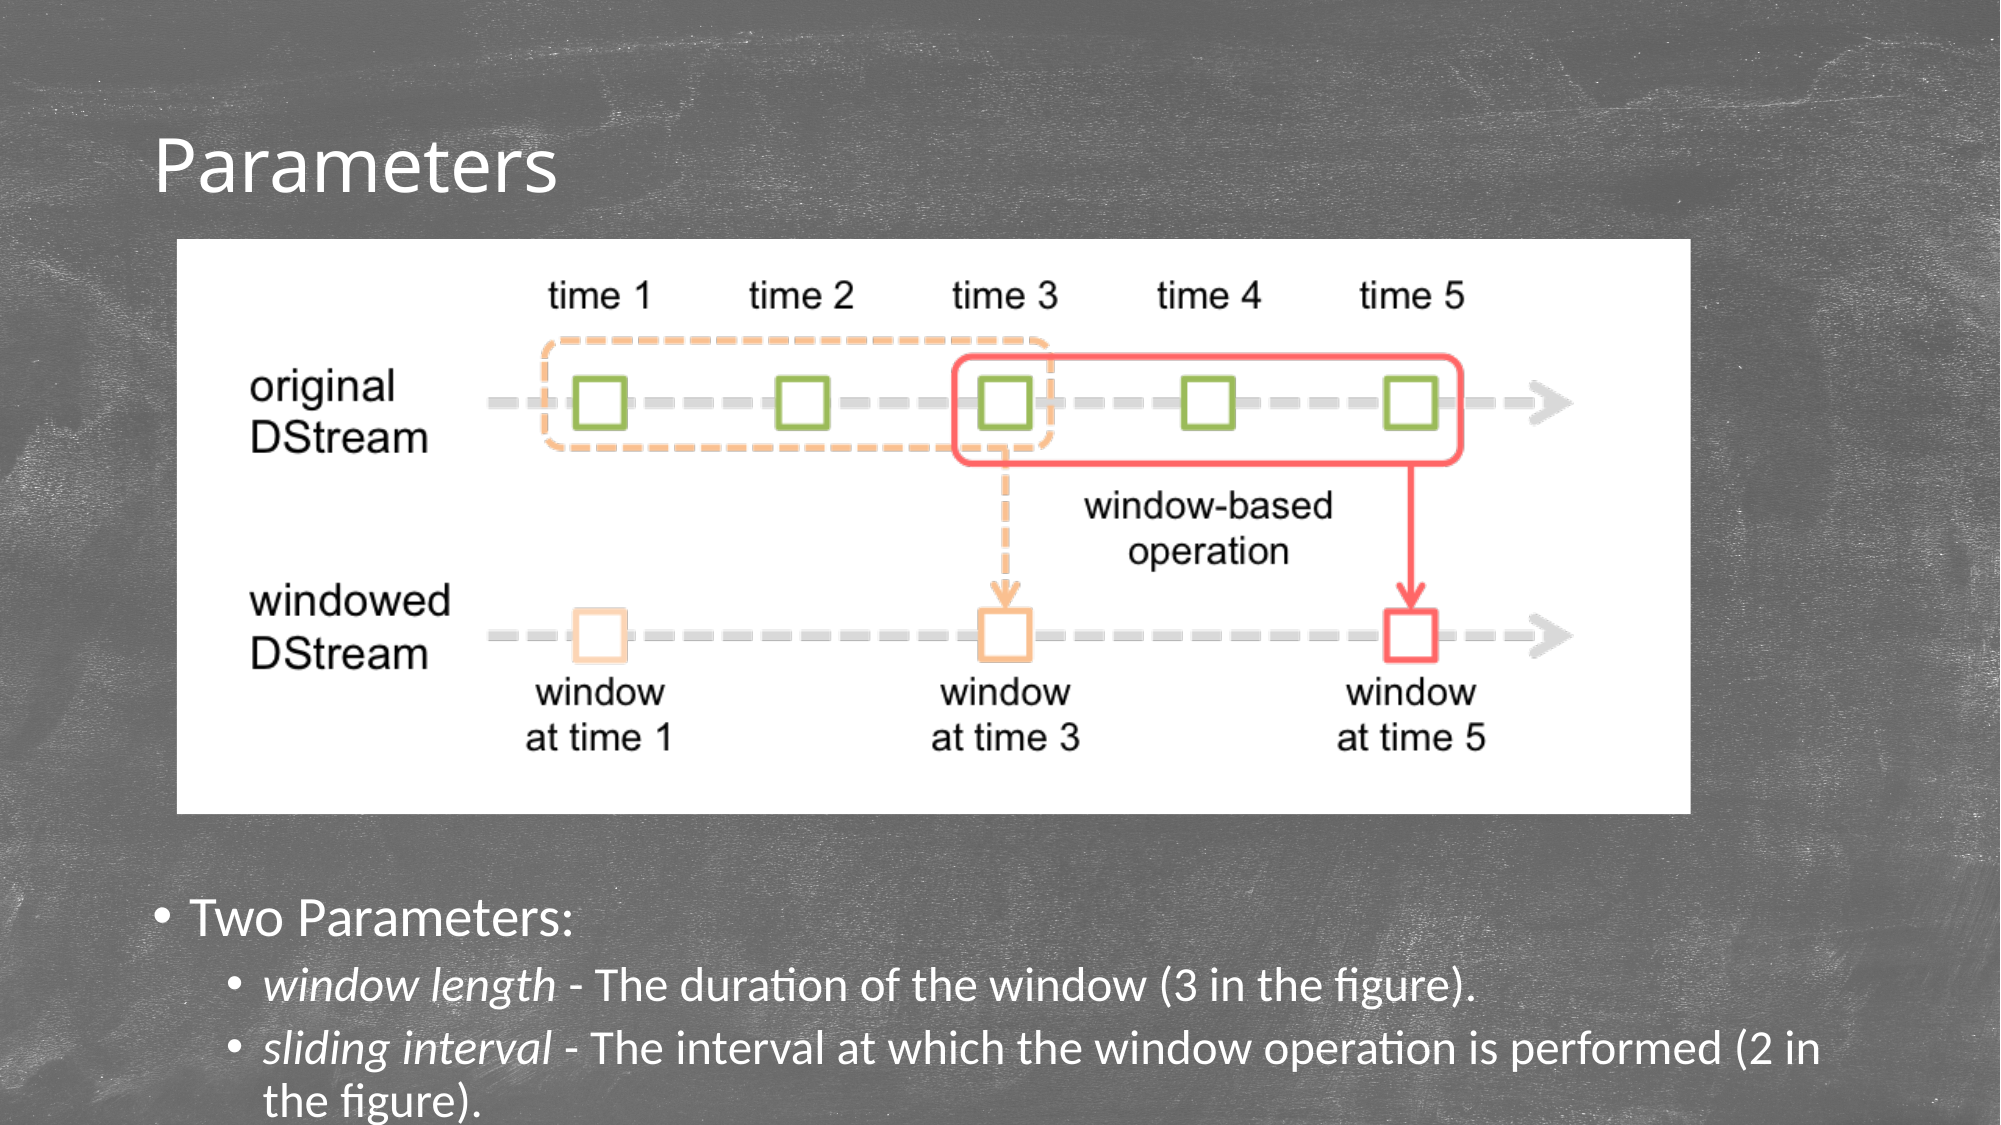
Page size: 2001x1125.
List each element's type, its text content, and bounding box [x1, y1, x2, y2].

picture [137, 207, 1691, 815]
title Parameters [137, 59, 1863, 278]
list Two Parameters: window length - The duration of the window (3 in the figure). sliding interval - The interval at which the window operation is performed (2 in the figure). [137, 299, 1863, 1125]
